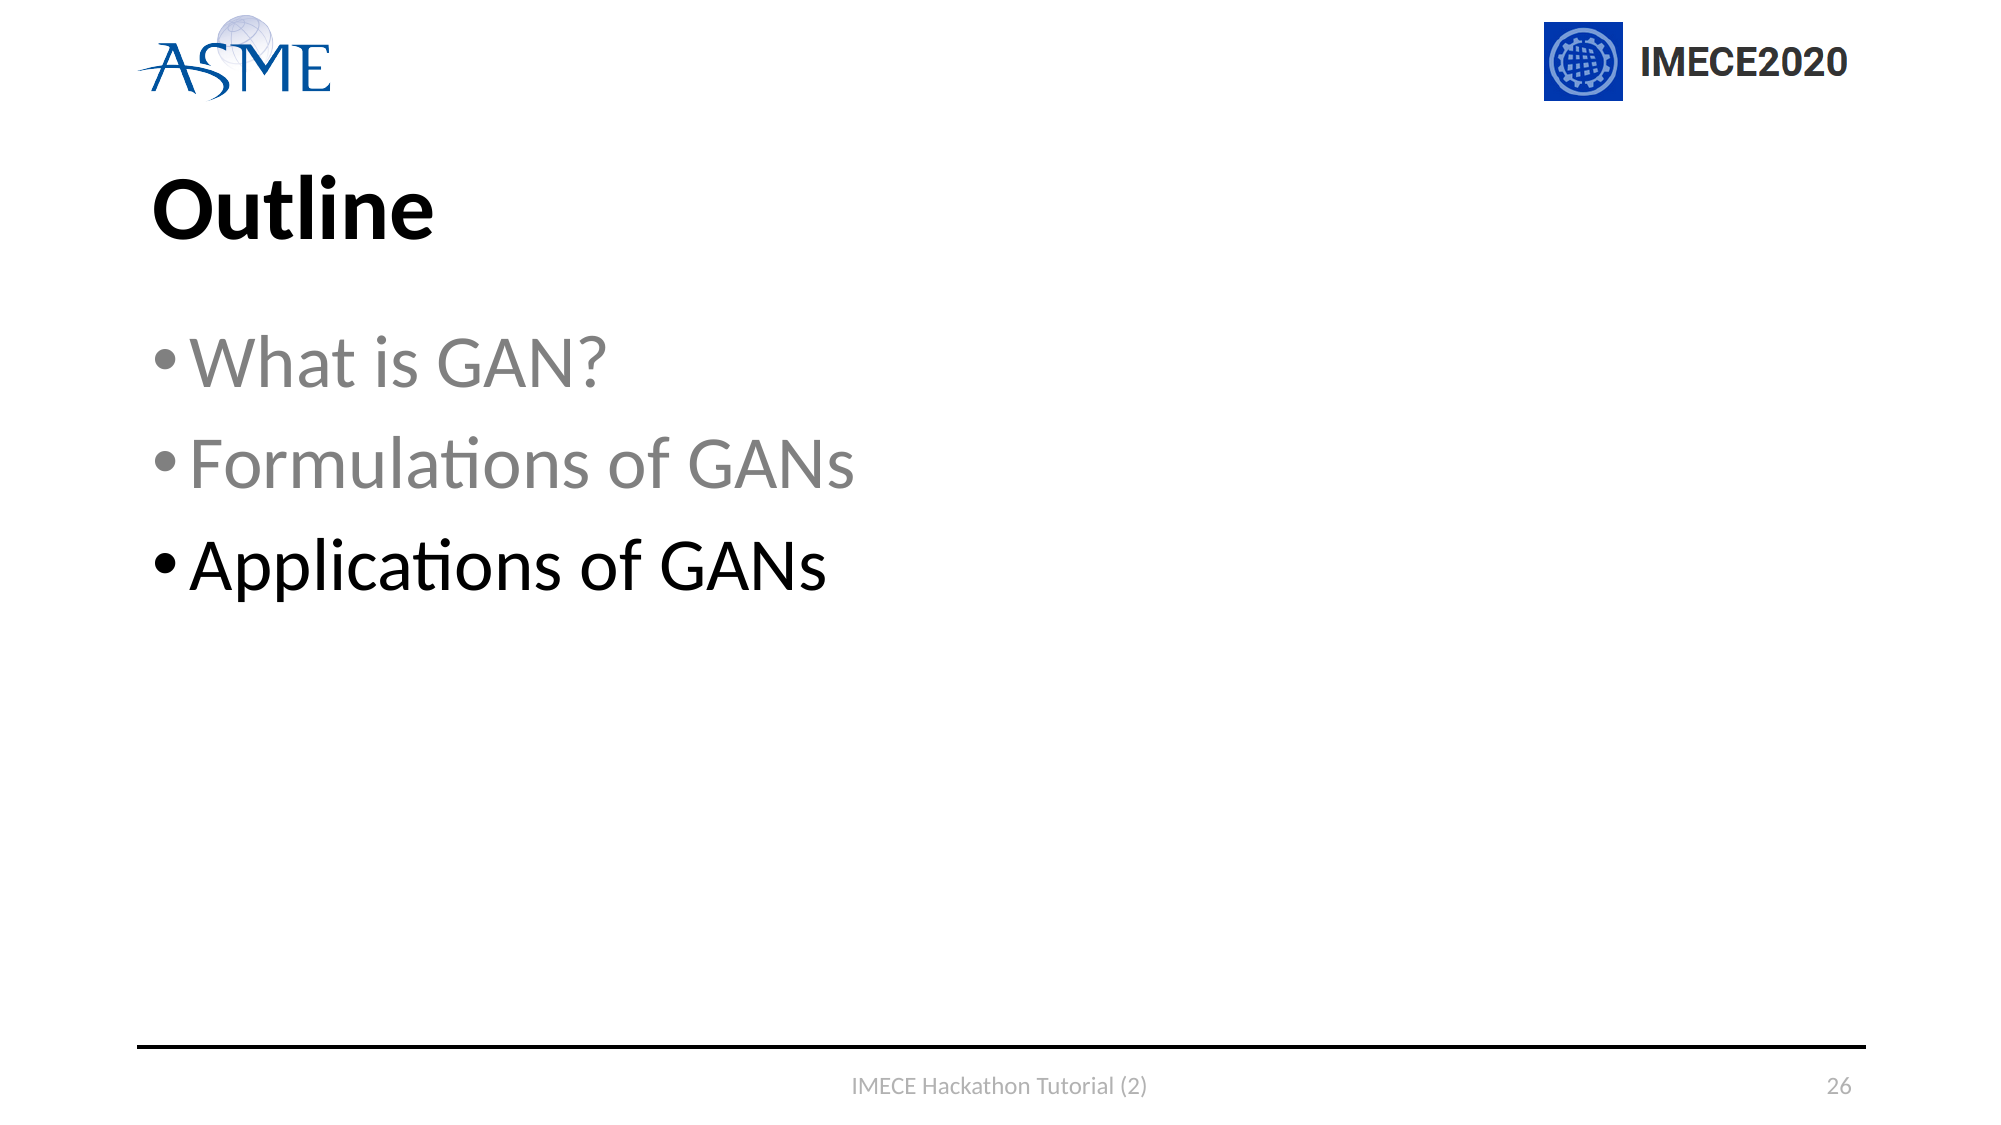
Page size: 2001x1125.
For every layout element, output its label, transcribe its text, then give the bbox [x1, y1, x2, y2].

footer IMECE Hackathon Tutorial (2) [662, 1054, 1338, 1115]
list What is GAN? Formulations of GANs Applications of GANs [137, 314, 1863, 932]
title Outline [137, 127, 1863, 293]
picture [137, 15, 331, 106]
slide_number 26 [1417, 1054, 1868, 1115]
picture [1538, 15, 1863, 106]
